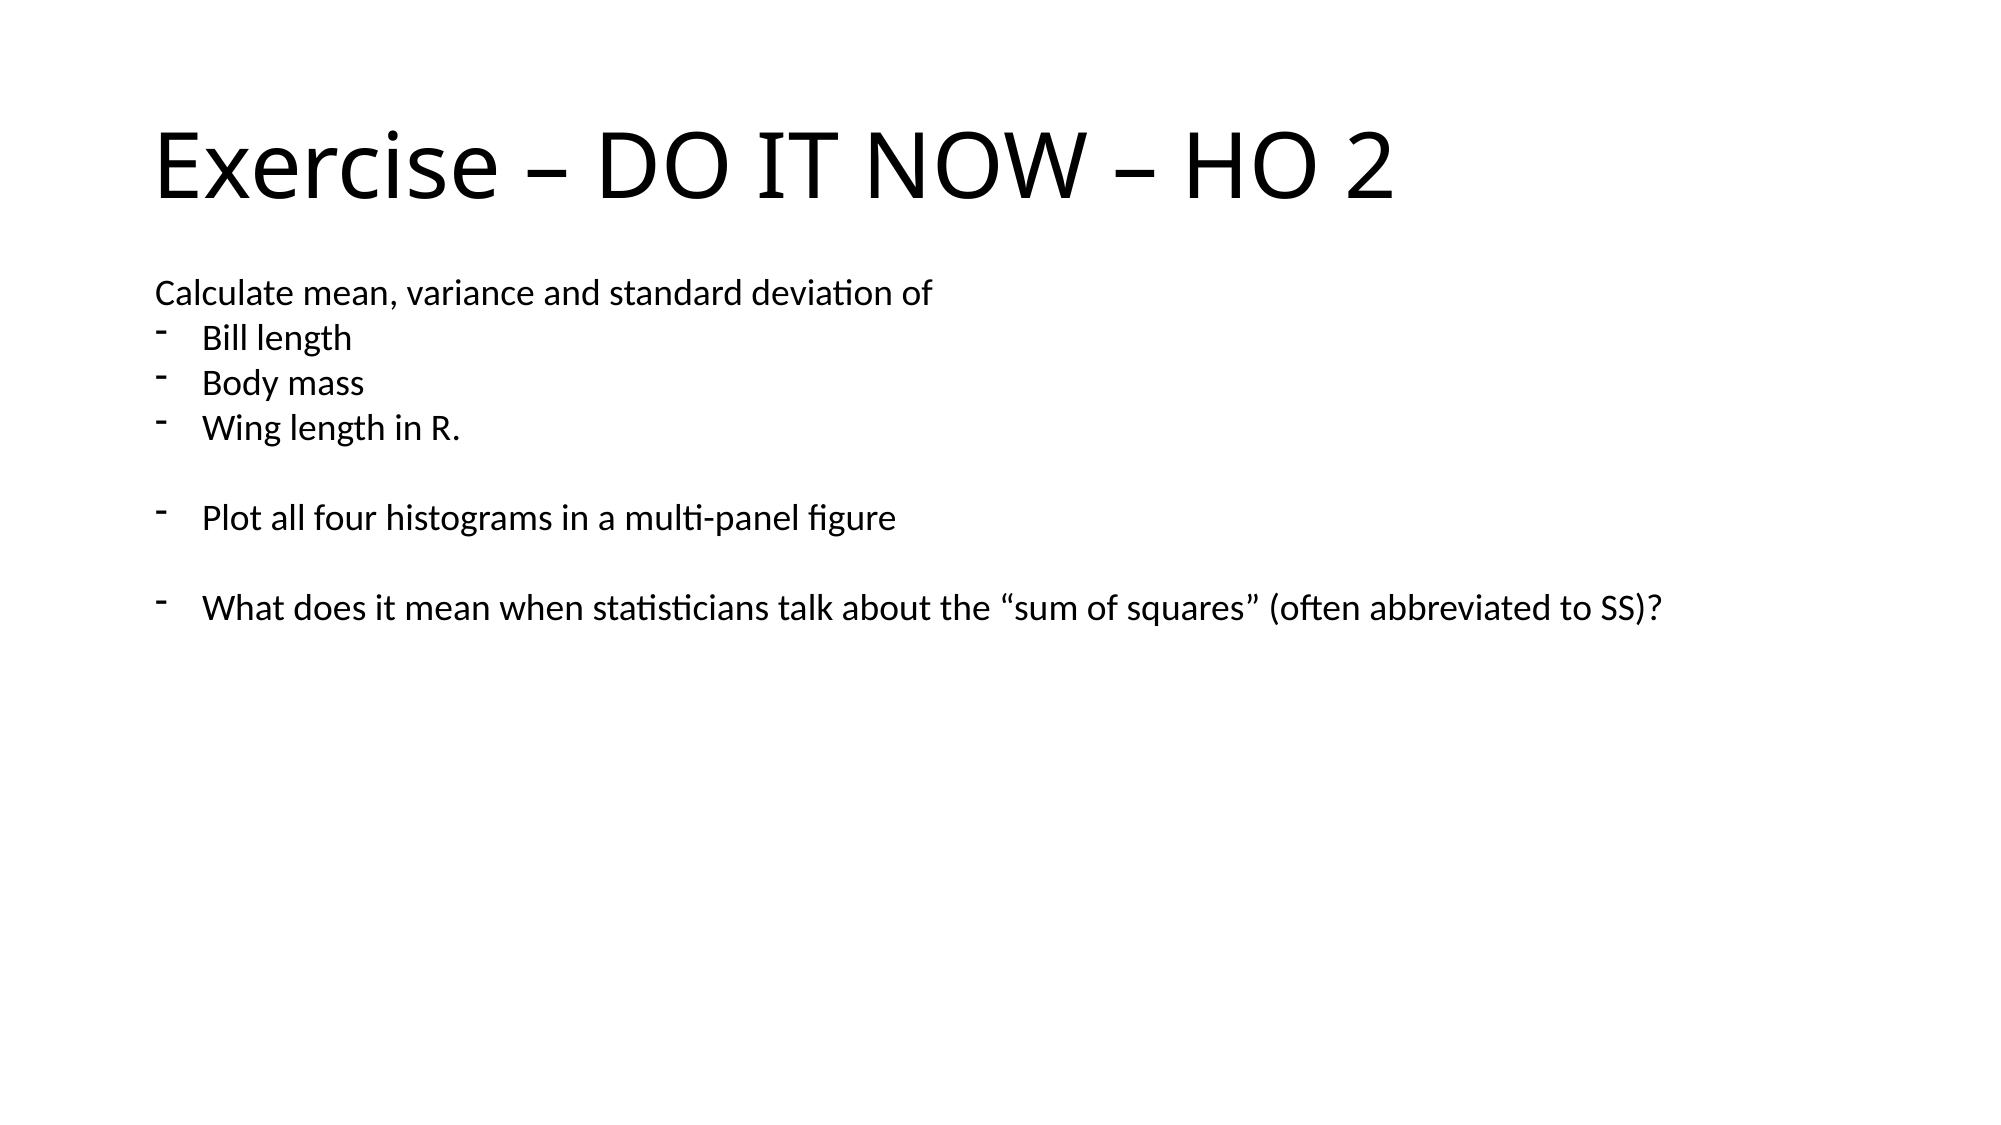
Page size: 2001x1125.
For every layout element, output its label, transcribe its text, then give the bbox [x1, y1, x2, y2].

text_box Calculate mean, variance and standard deviation of Bill length Body mass Wing length in R. Plot all four histograms in a multi-panel figure What does it mean when statisticians talk about the “sum of squares” (often abbreviated to SS)? [140, 278, 1818, 680]
title Exercise – DO IT NOW – HO 2 [137, 59, 1863, 278]
